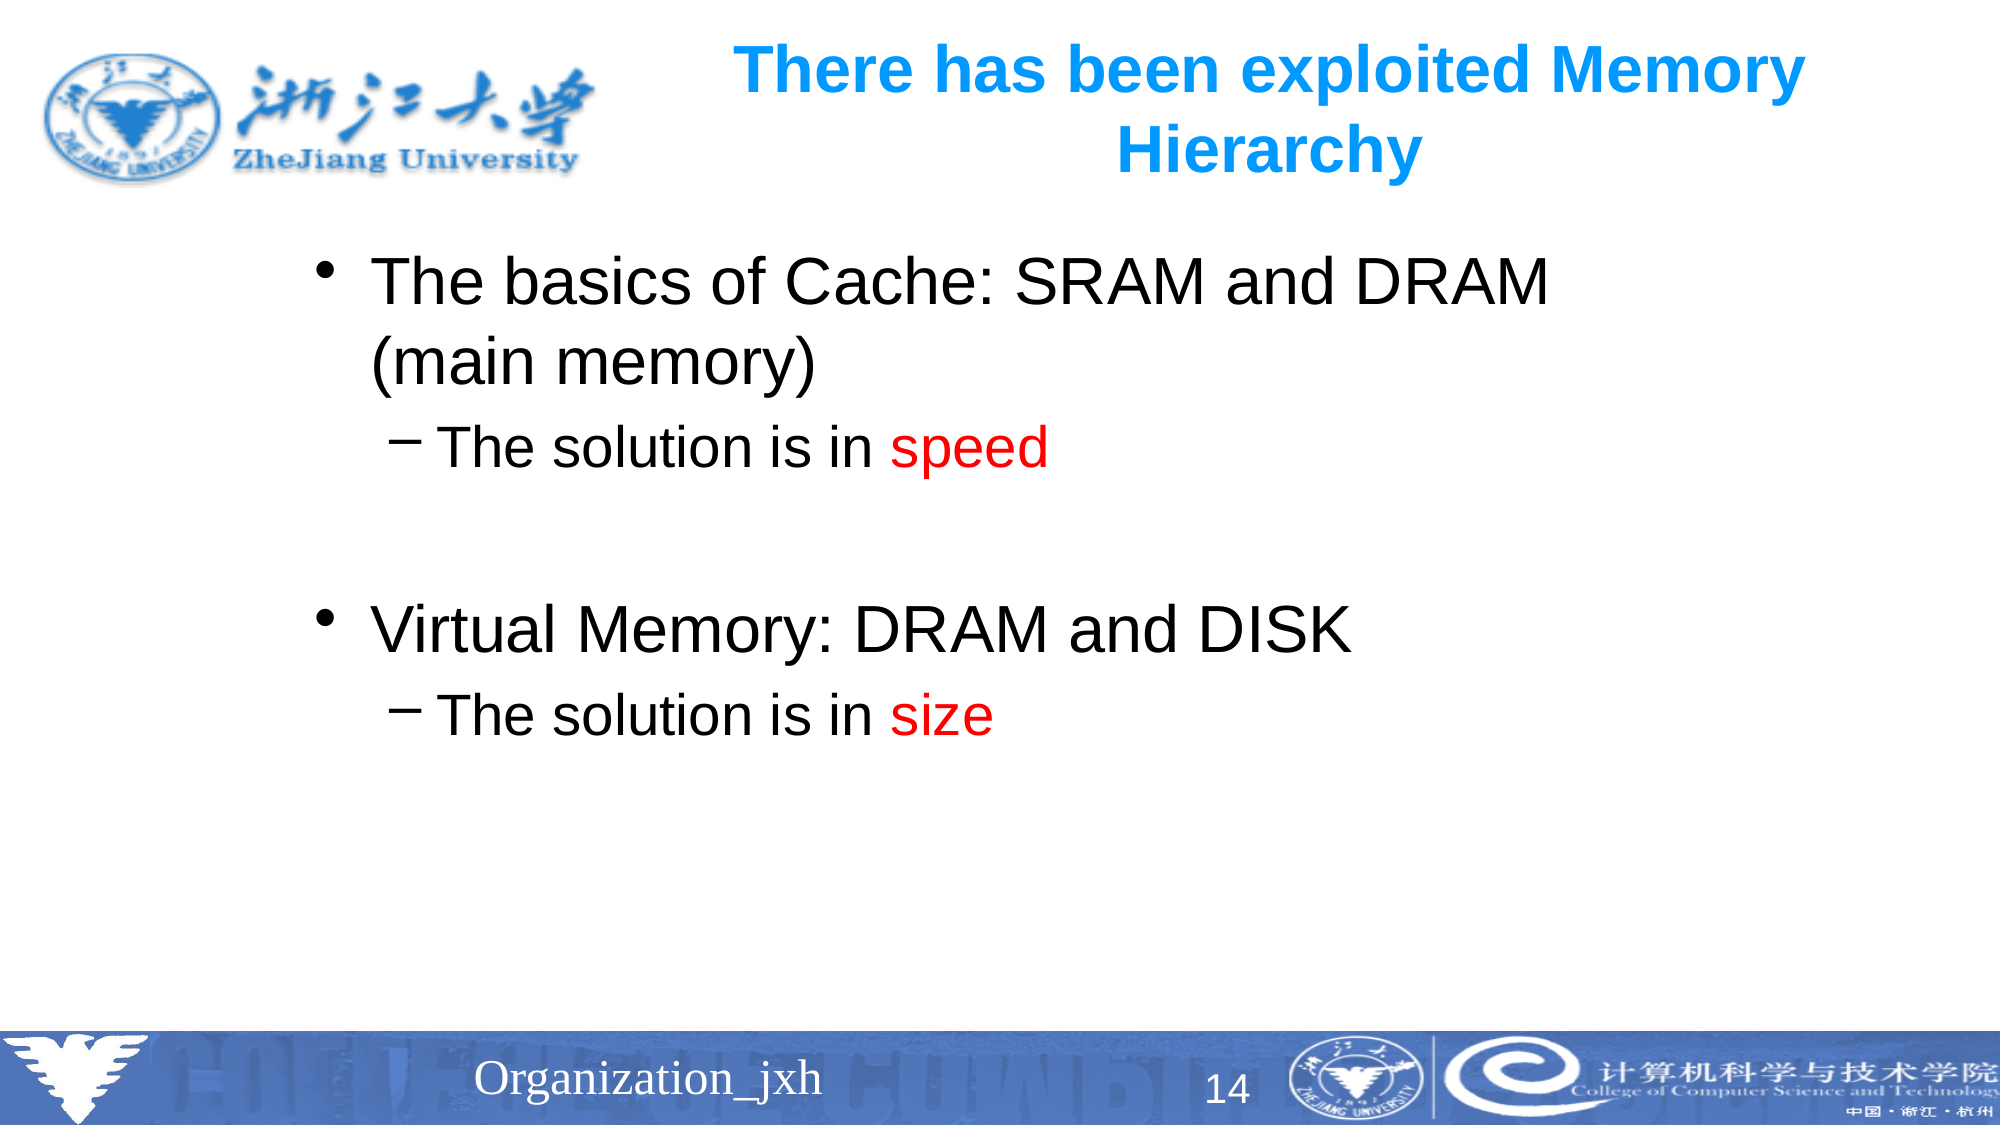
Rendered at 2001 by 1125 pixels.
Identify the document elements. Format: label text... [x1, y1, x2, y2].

picture [31, 46, 604, 188]
title There has been exploited Memory Hierarchy [624, 13, 1916, 200]
list The basics of Cache: SRAM and DRAM (main memory) The solution is in speed Virtual Memory: DRAM and DISK The solution is in size [298, 229, 1733, 906]
picture [0, 1031, 2000, 1125]
